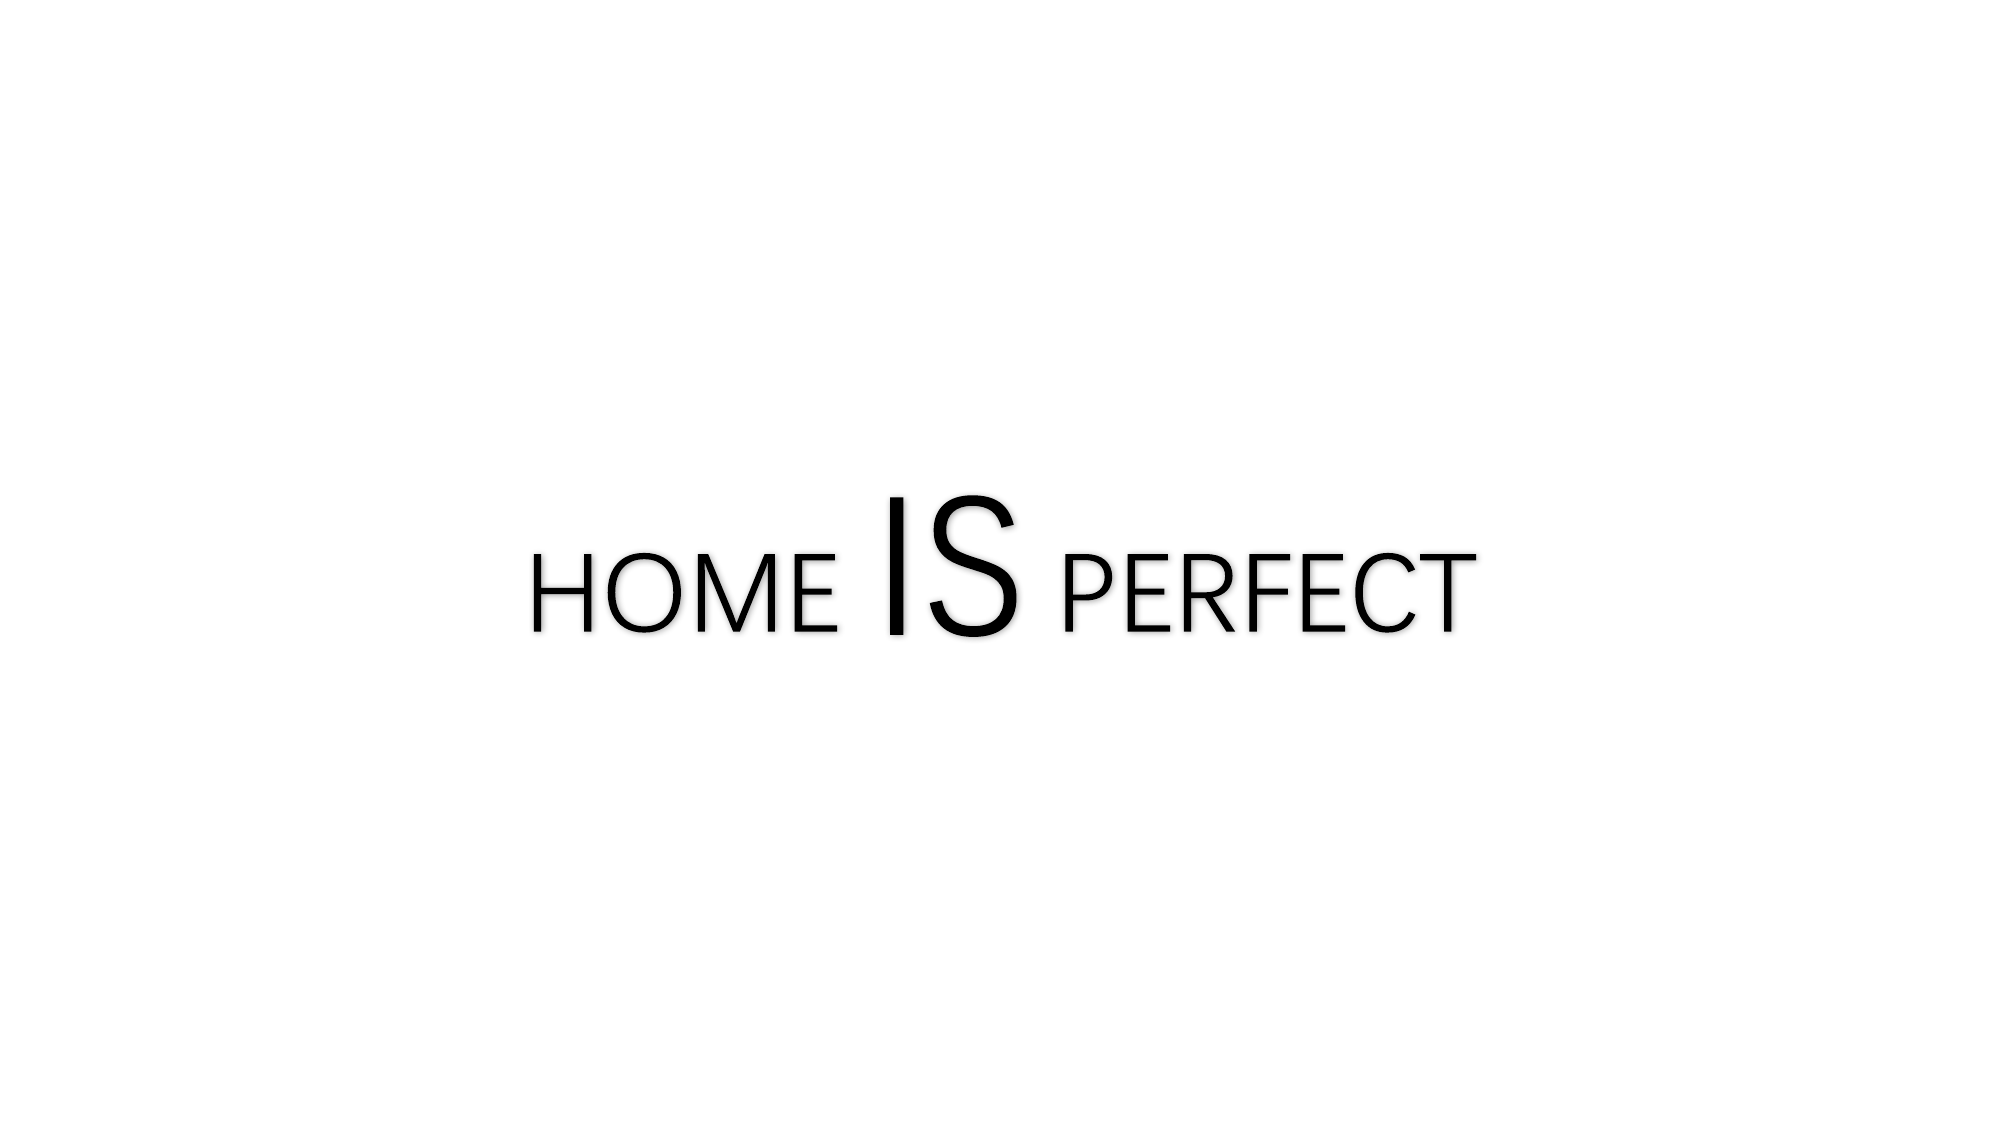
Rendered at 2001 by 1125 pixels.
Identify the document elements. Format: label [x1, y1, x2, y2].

text_box [697, 554, 775, 632]
text_box [1127, 554, 1171, 632]
text_box [607, 552, 681, 633]
text_box [794, 554, 838, 632]
text_box [1249, 554, 1291, 632]
text_box [533, 554, 592, 632]
text_box [929, 495, 1017, 637]
text_box [890, 497, 904, 635]
text_box [1065, 554, 1113, 632]
text_box [1420, 554, 1477, 632]
text_box [1302, 554, 1346, 632]
text_box [1355, 552, 1416, 633]
text_box [1183, 554, 1236, 632]
